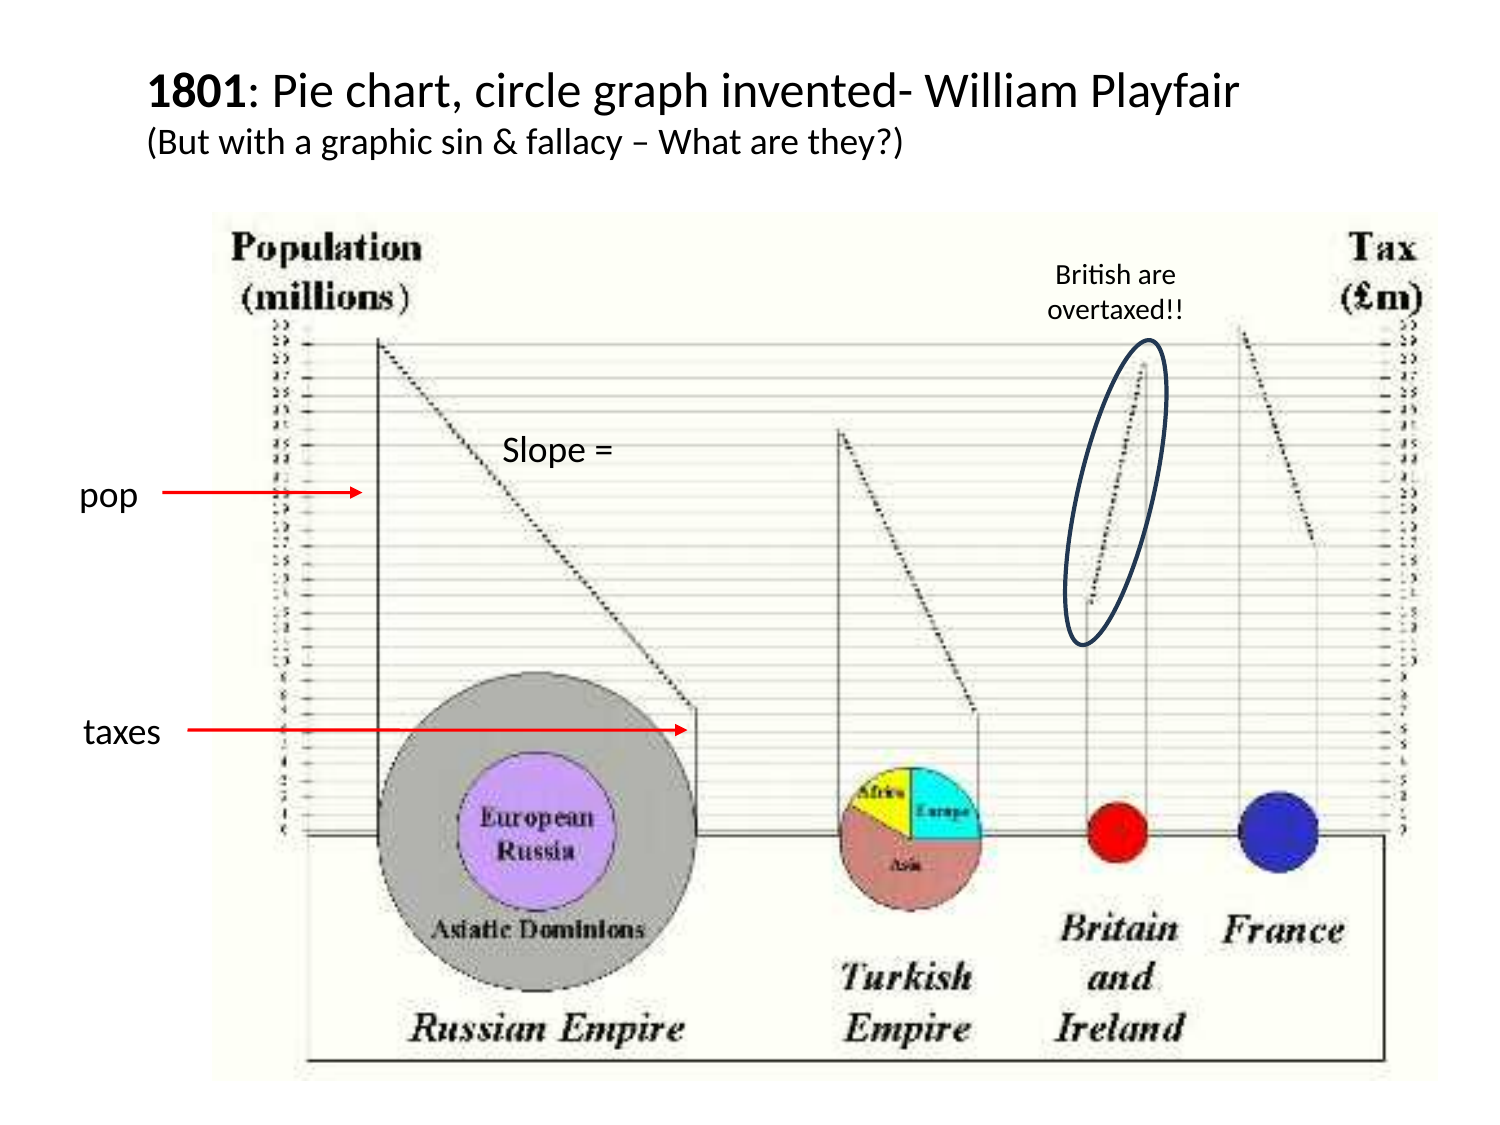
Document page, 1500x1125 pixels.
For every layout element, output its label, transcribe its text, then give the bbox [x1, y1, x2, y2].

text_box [62, 462, 363, 523]
picture [212, 212, 1438, 1082]
text_box 1801: Pie chart, circle graph invented- William Playfair (But with a graphic sin & fallacy – What are they?) [131, 49, 1369, 170]
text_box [62, 699, 688, 761]
